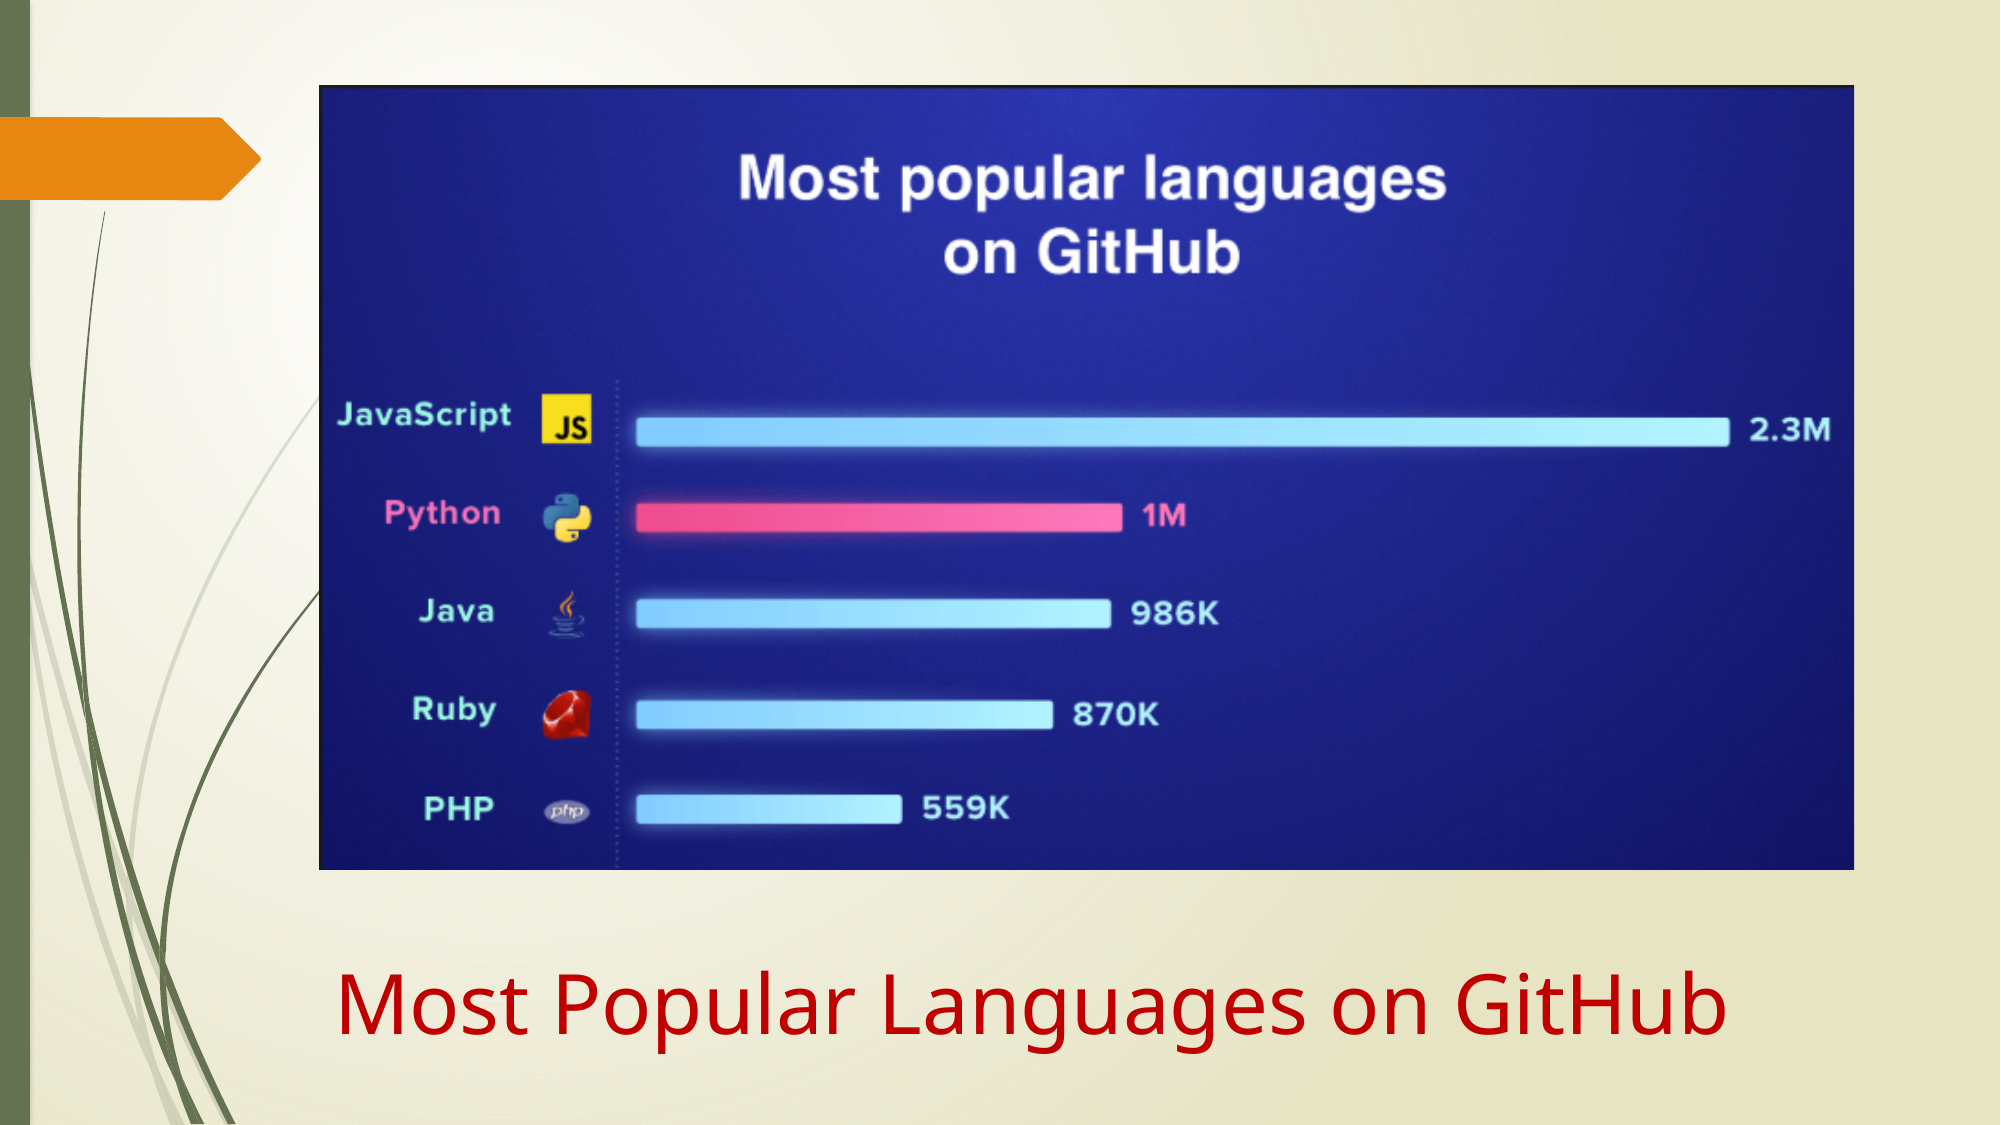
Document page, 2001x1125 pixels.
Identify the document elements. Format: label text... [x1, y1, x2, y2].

title Most Popular Languages on GitHub [319, 869, 1911, 1061]
picture [318, 85, 1855, 870]
